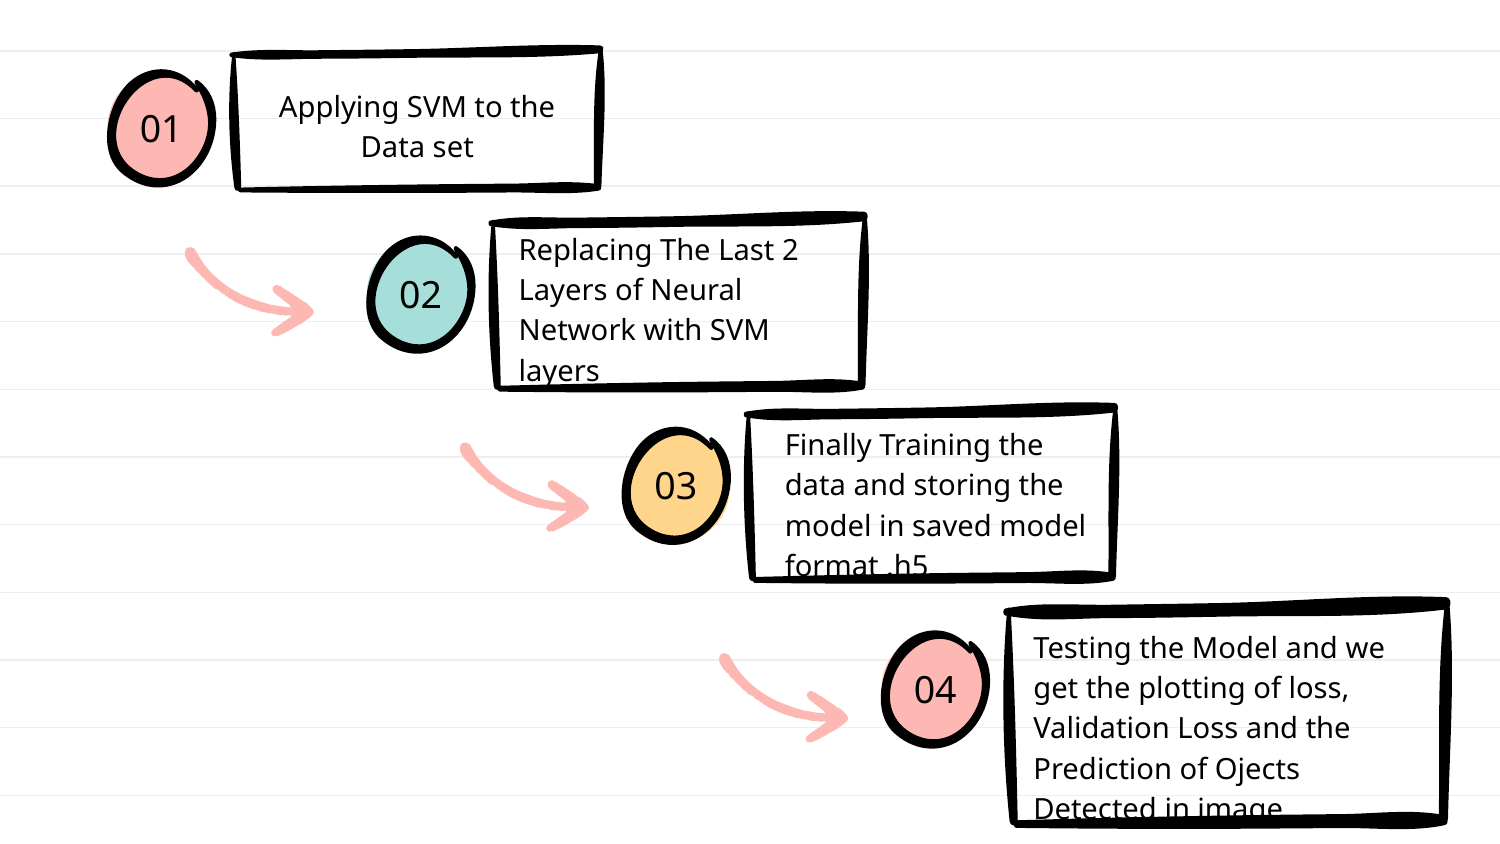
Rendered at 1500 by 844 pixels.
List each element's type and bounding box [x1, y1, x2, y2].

text_box [719, 653, 849, 743]
text_box [866, 596, 1456, 830]
text_box [184, 247, 314, 337]
text_box [459, 442, 589, 532]
text_box [92, 44, 608, 194]
text_box [351, 210, 872, 393]
text_box [607, 402, 1123, 585]
